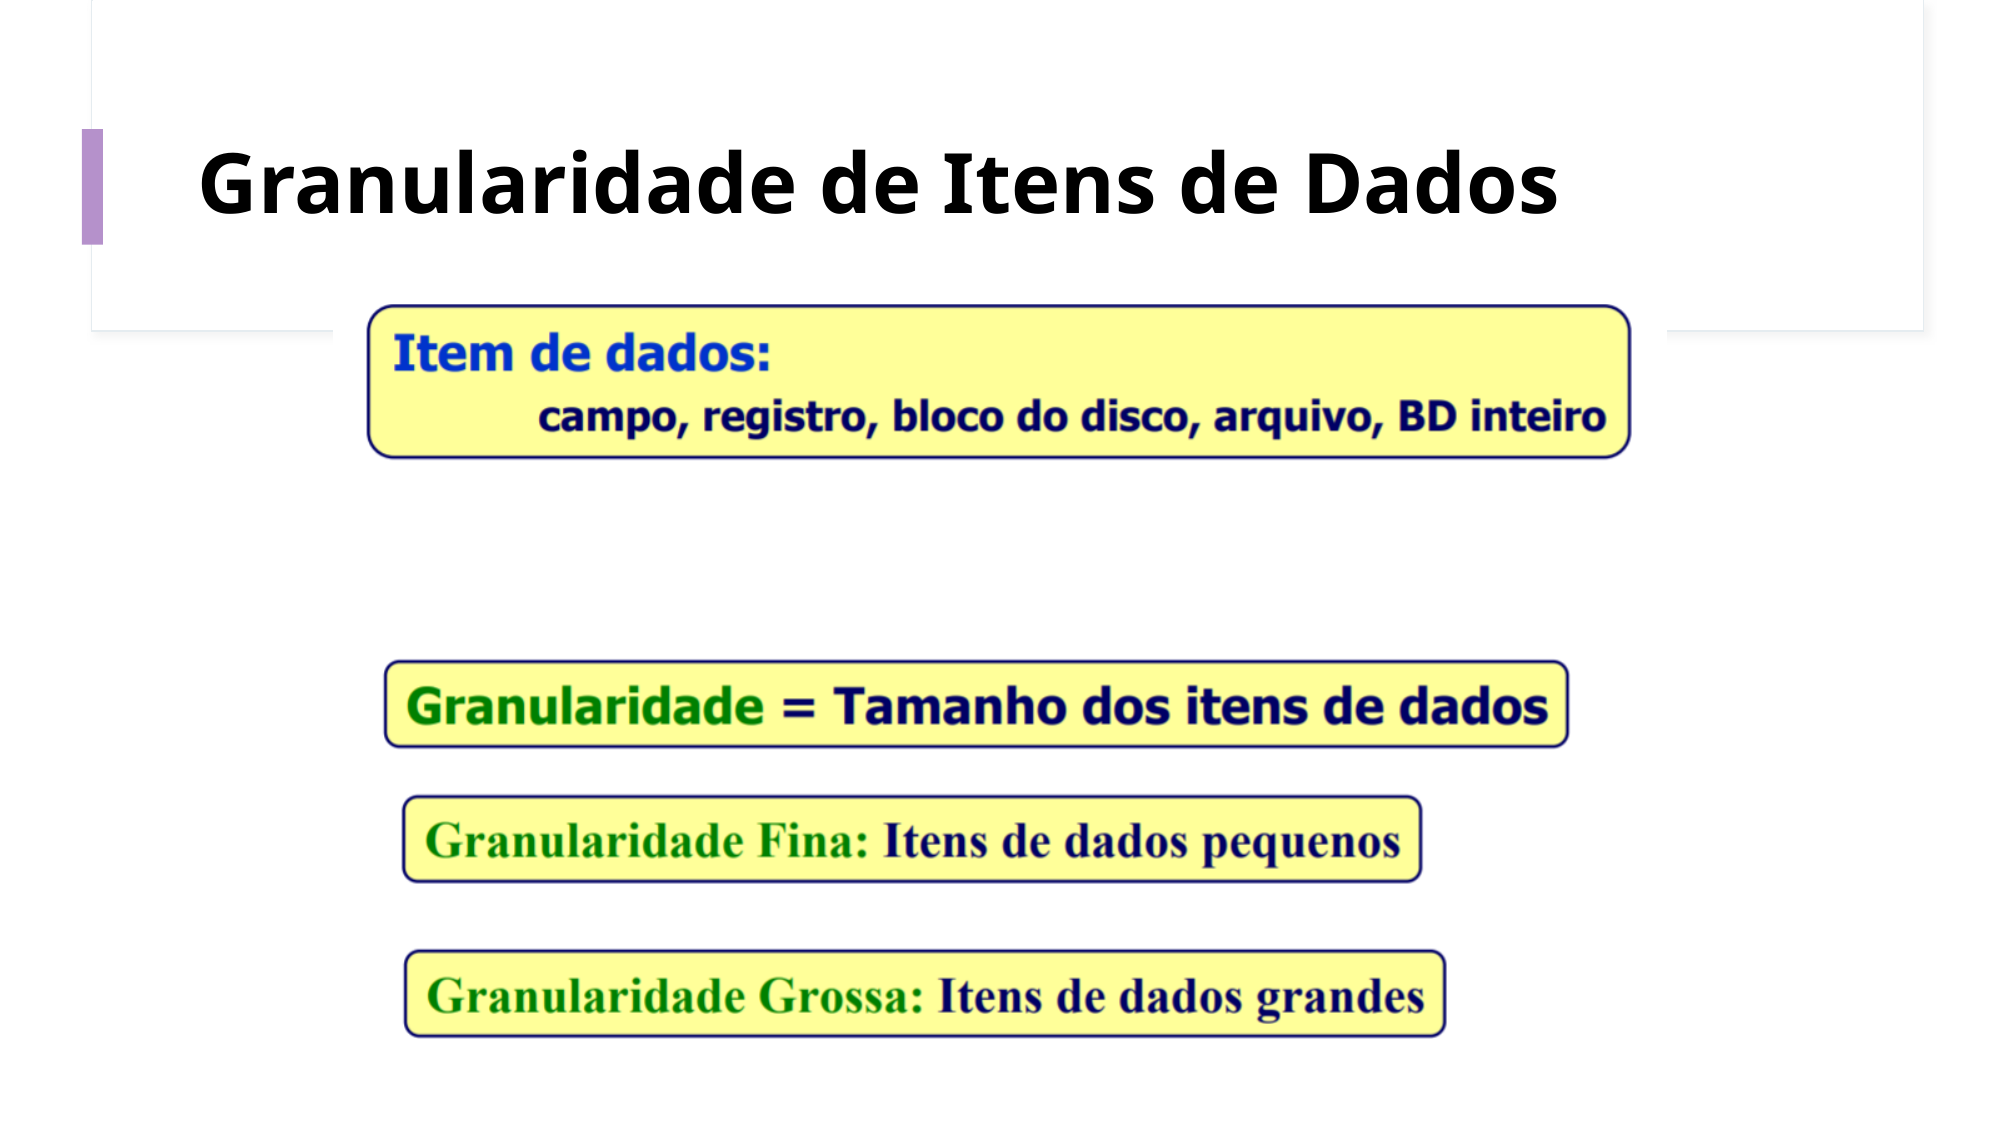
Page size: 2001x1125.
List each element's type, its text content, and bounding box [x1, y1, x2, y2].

picture [333, 283, 1667, 1074]
title Granularidade de Itens de Dados [183, 90, 1851, 284]
